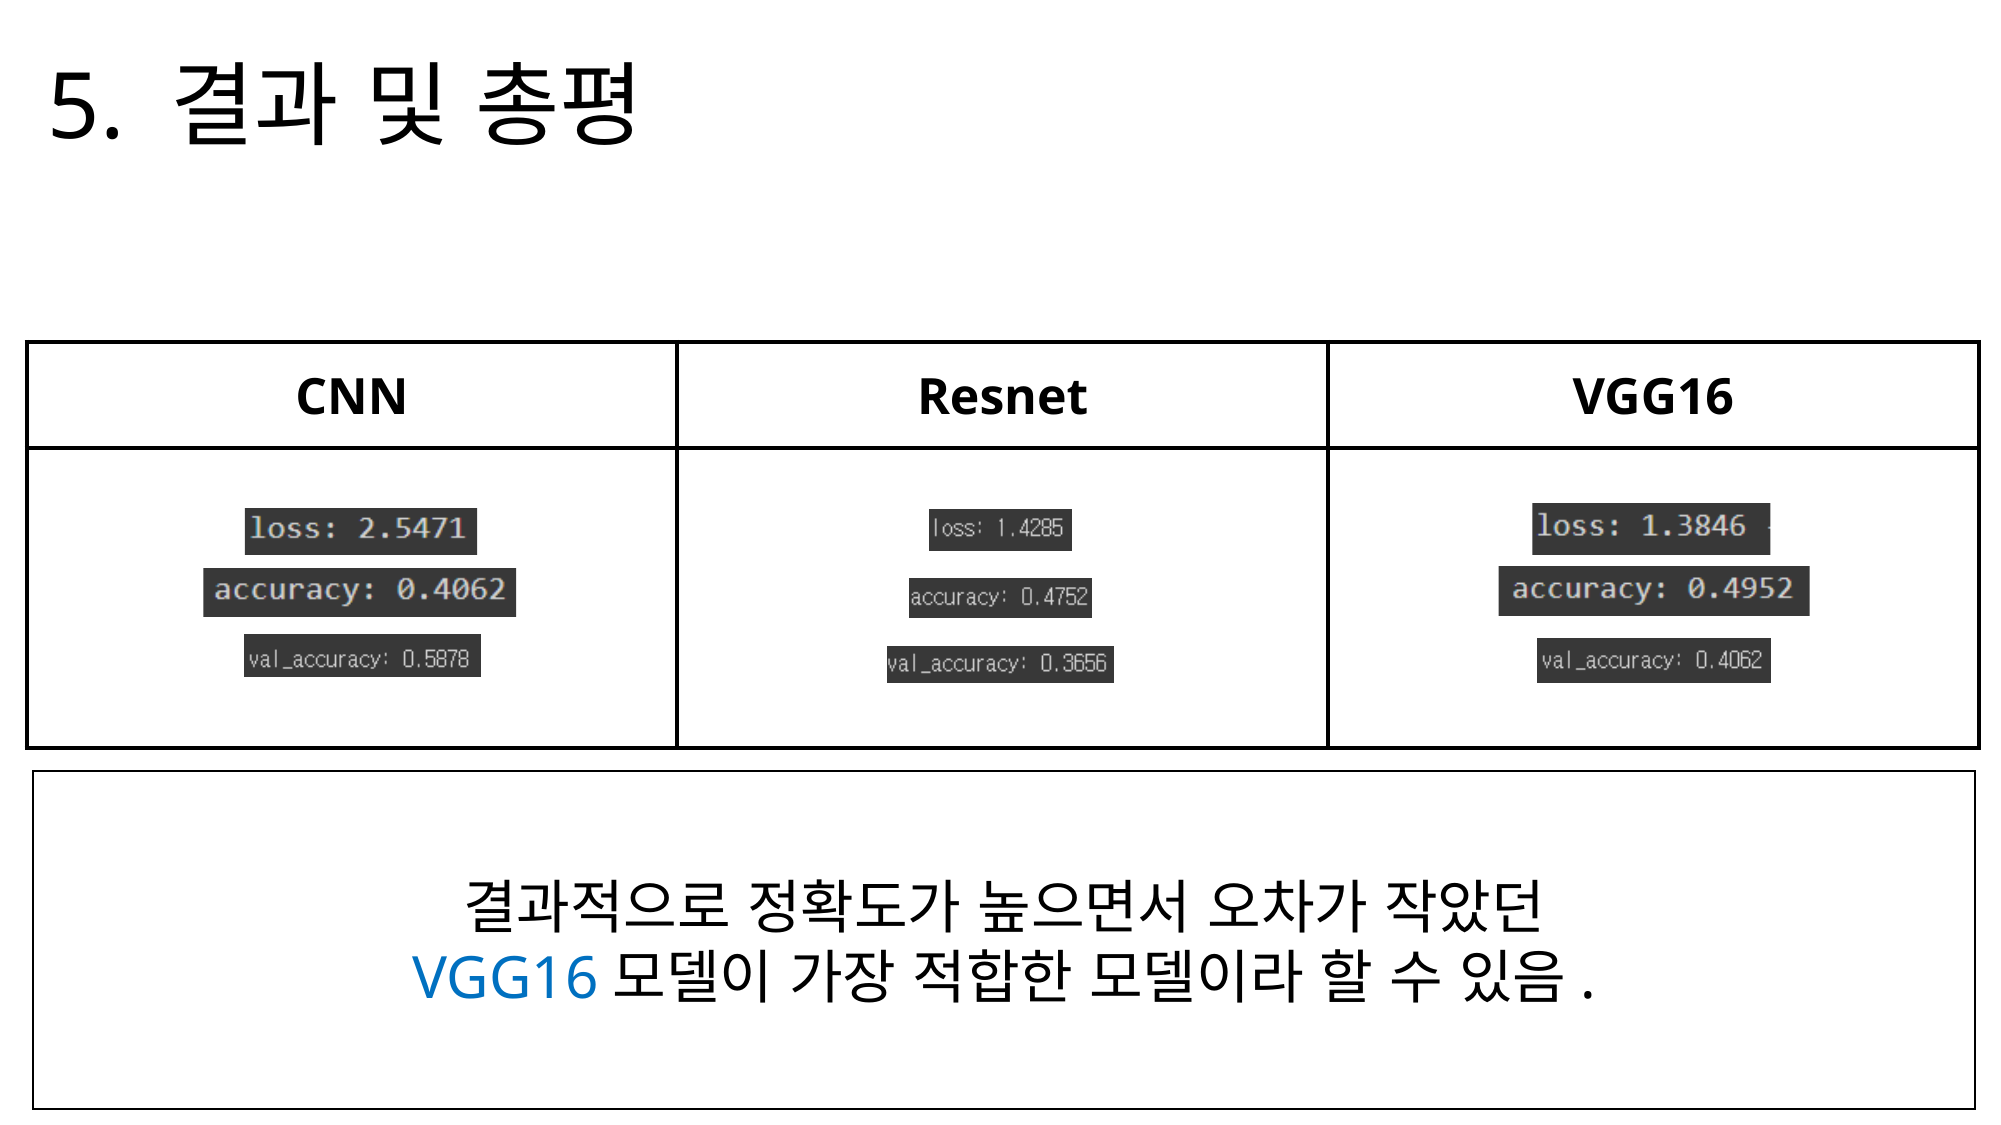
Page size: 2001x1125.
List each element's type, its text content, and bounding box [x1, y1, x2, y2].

picture [929, 509, 1072, 551]
table_header CNN [29, 344, 675, 446]
picture [909, 578, 1092, 618]
picture [244, 508, 478, 557]
table_header Resnet [679, 344, 1326, 446]
picture [203, 568, 517, 617]
picture [1532, 503, 1771, 556]
text_box 결과적으로 정확도가 높으면서 오차가 작았던 VGG16모델이 가장 적합한 모델이라 할 수 있음. [32, 770, 1976, 1110]
title 5. 결과 및 총평 [32, 0, 1758, 218]
table_cell [29, 450, 675, 746]
picture [1537, 638, 1771, 683]
table_header VGG16 [1330, 344, 1977, 446]
picture [1498, 566, 1810, 616]
picture [244, 633, 481, 677]
table_cell [679, 450, 1326, 746]
picture [886, 646, 1114, 683]
table_cell [1330, 450, 1977, 746]
